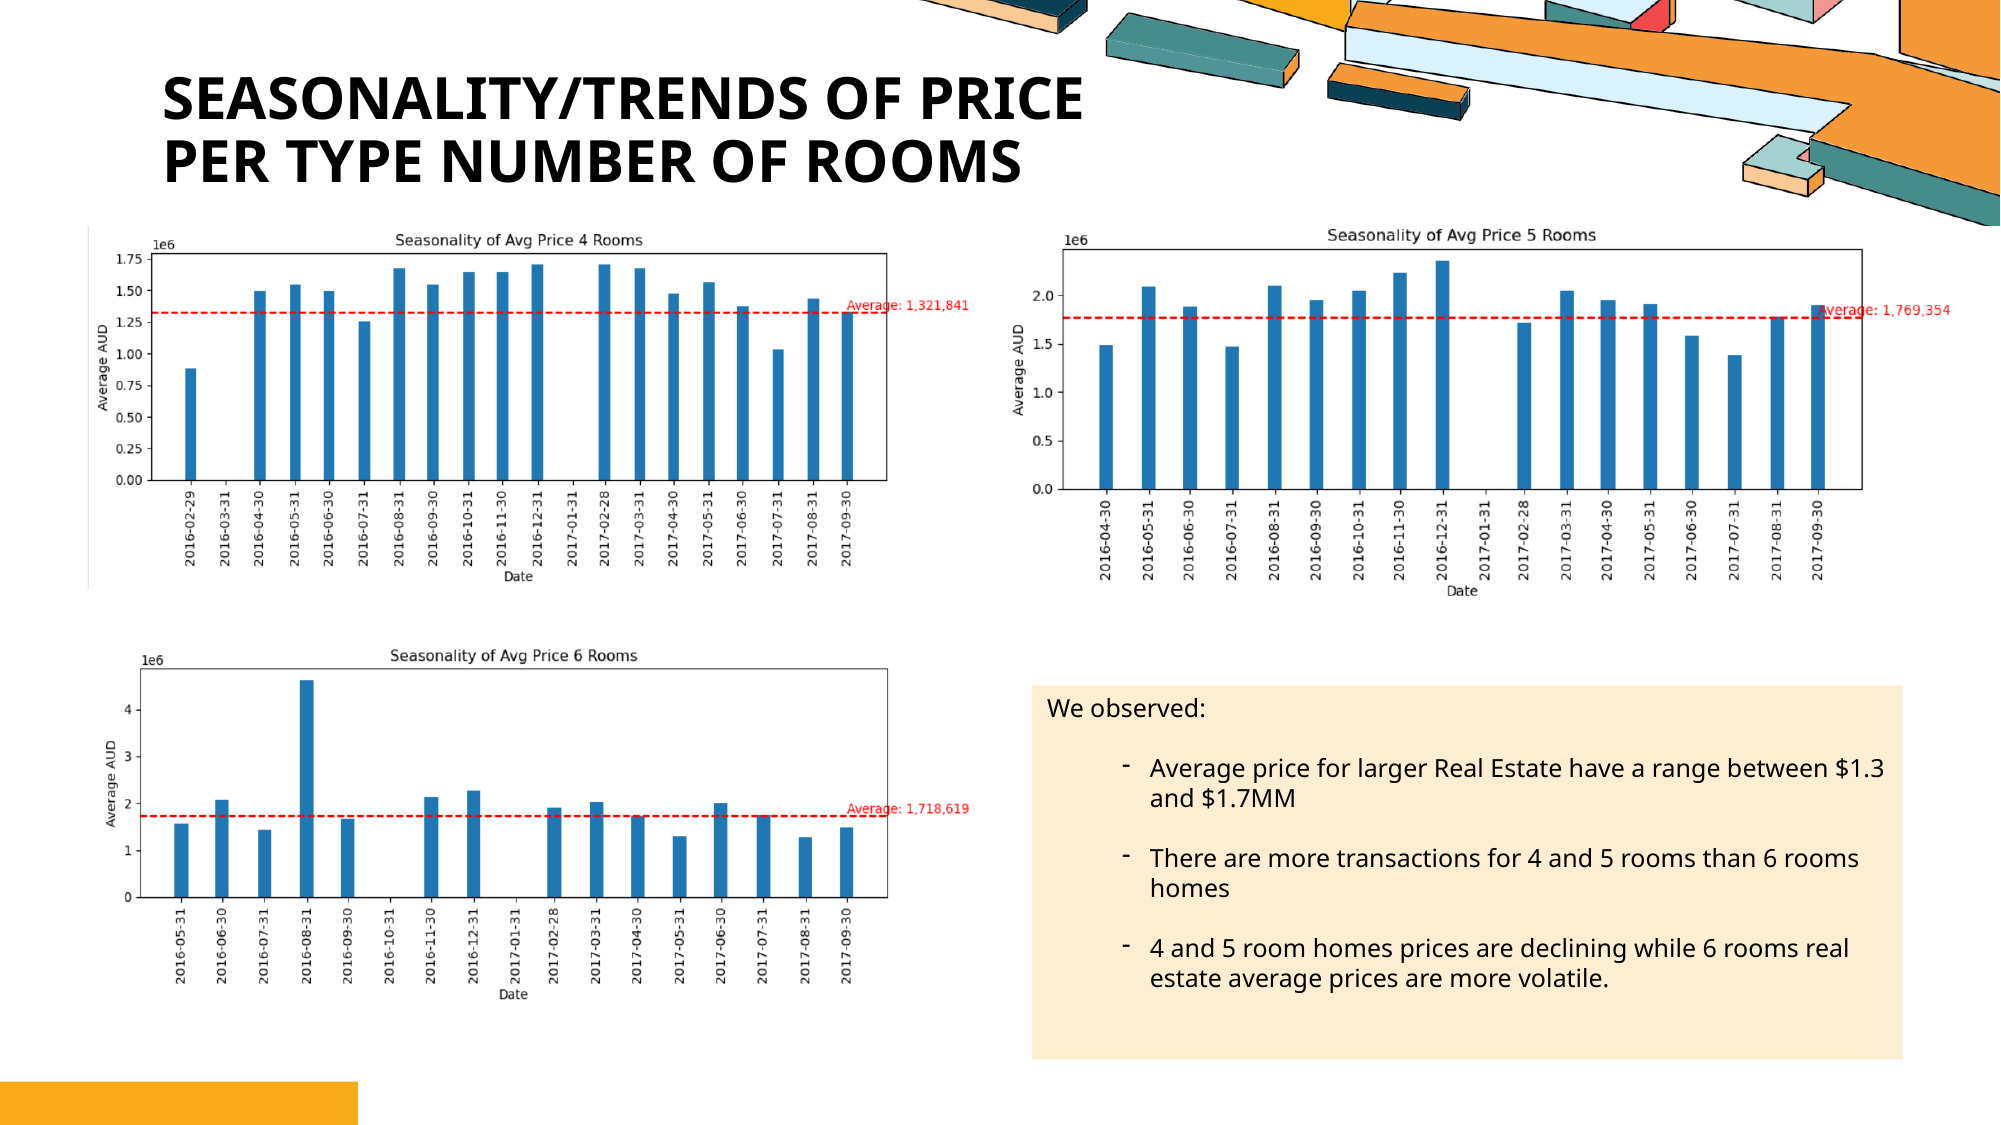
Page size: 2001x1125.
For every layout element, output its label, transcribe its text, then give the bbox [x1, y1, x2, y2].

picture [87, 0, 2000, 601]
title Seasonality/Trends of Price per Type Number of Rooms [147, 0, 1297, 203]
picture [97, 642, 1000, 1007]
text_box We observed: Average price for larger Real Estate have a range between $1.3 and $1.7MM There are more transactions for 4 and 5 rooms than 6 rooms homes 4 and 5 room homes prices are declining while 6 rooms real estate average prices are more volatile. [1032, 685, 1903, 1060]
